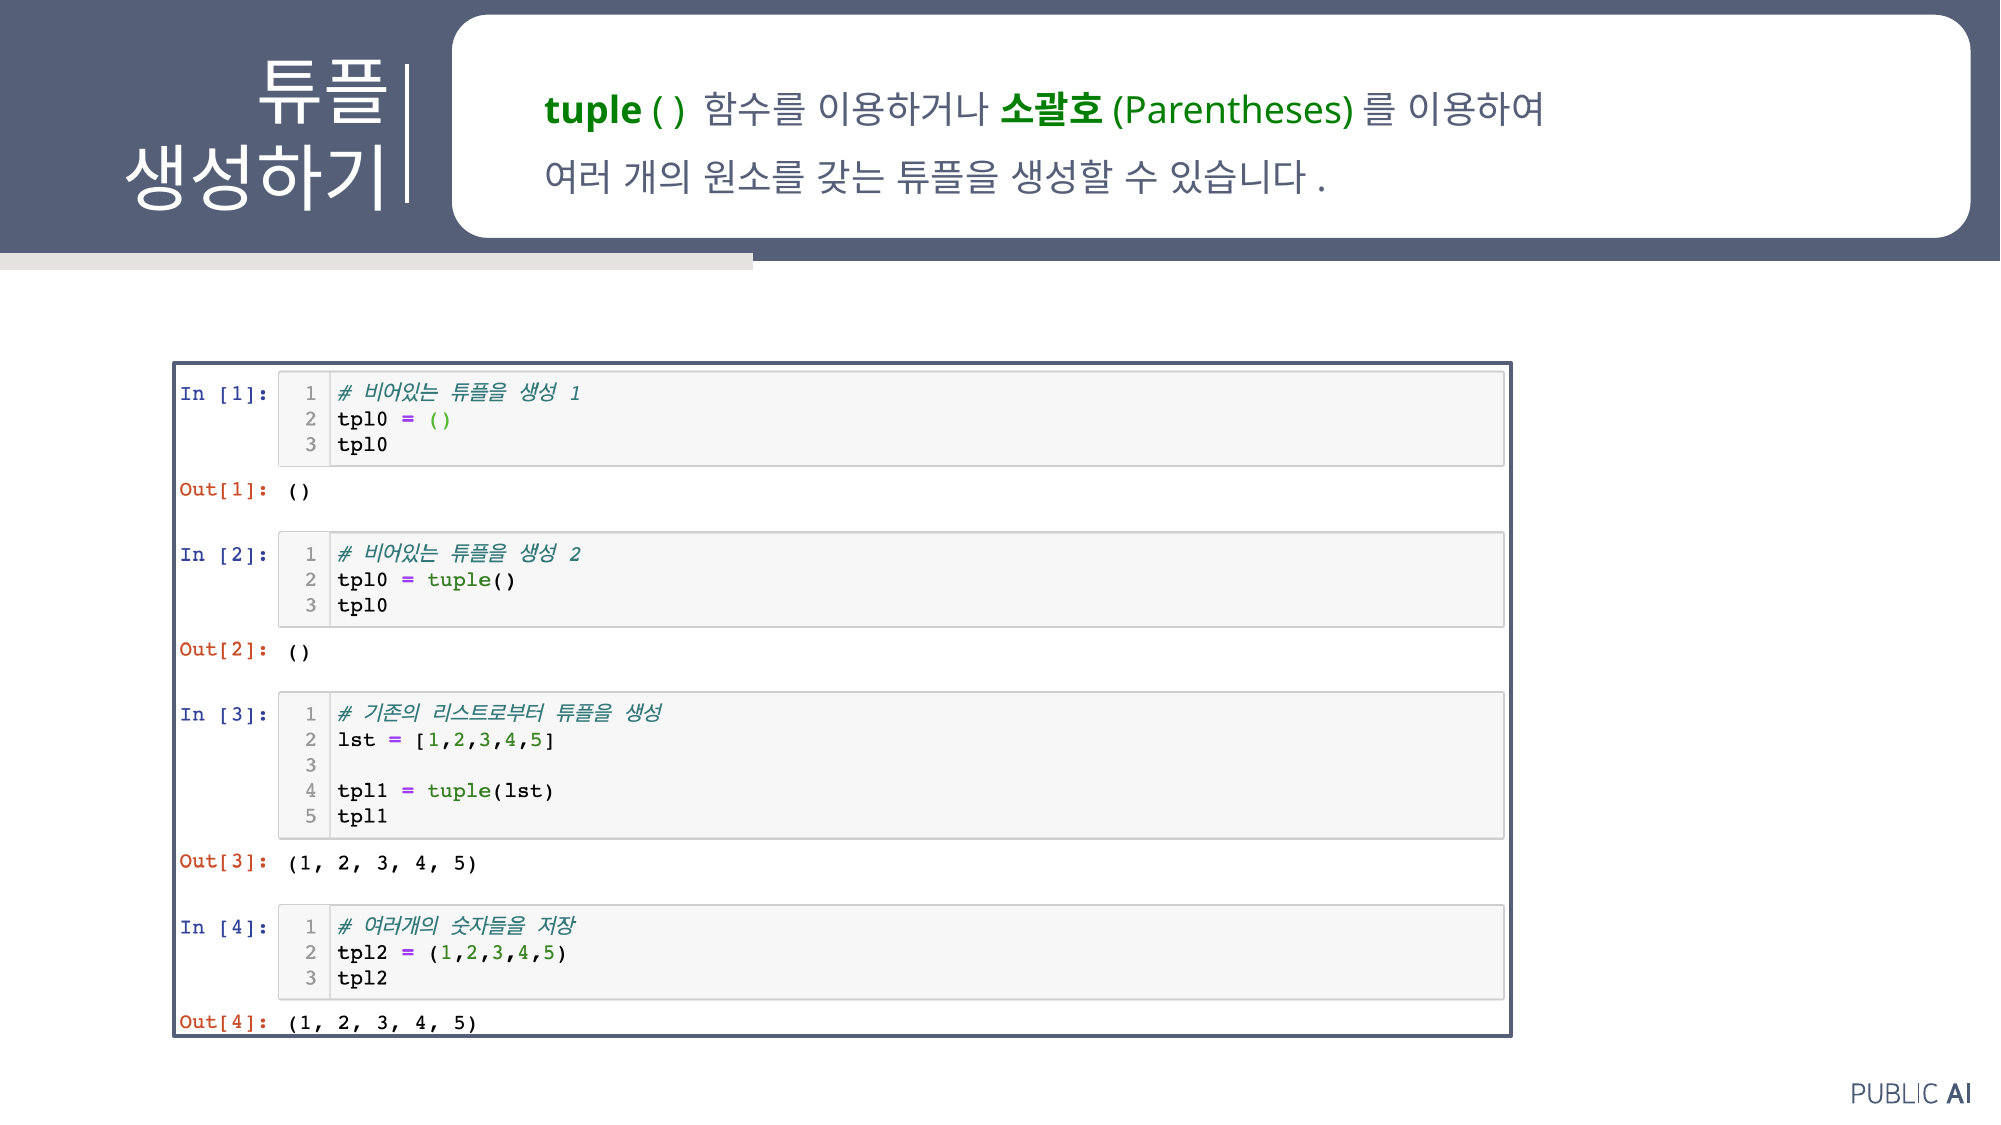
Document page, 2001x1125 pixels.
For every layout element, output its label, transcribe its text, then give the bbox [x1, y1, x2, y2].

text_box 튜플 생성하기 [107, 37, 406, 228]
text_box tuple ( ) 함수를 이용하거나 소괄호(Parentheses)를 이용하여 여러 개의 원소를 갖는 튜플을 생성할 수 있습니다. [529, 56, 1674, 206]
picture [176, 365, 1509, 1034]
